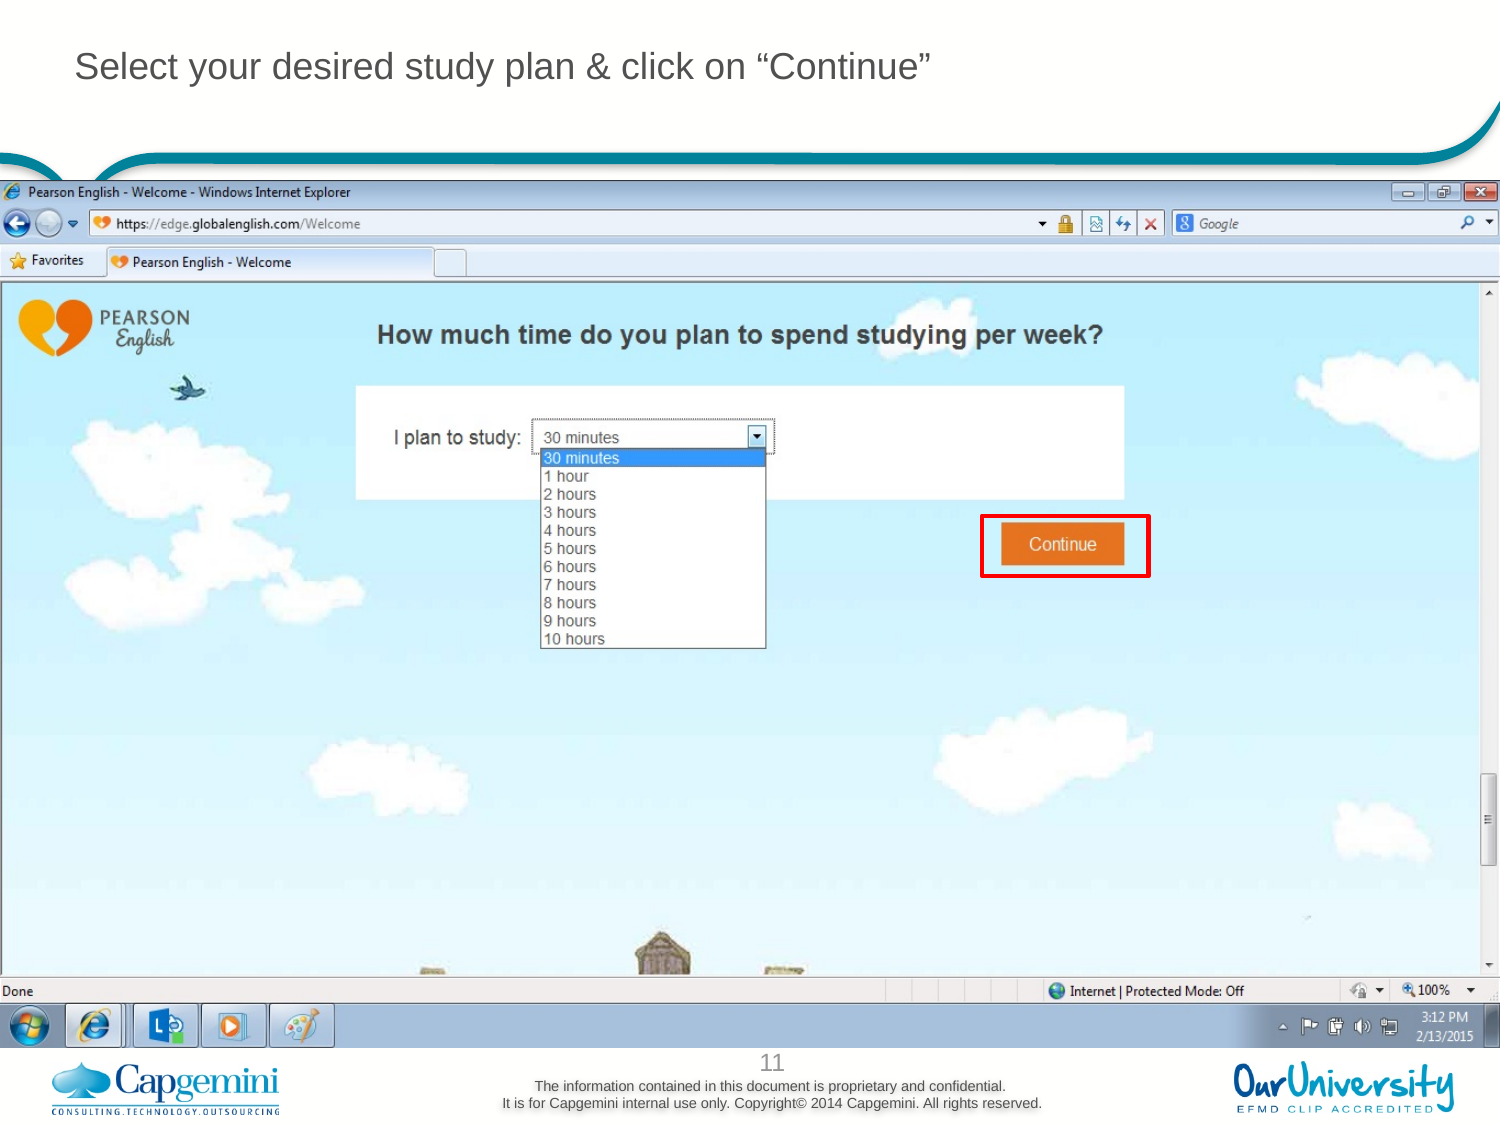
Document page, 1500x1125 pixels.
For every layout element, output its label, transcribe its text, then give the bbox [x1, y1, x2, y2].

text_box Select your desired study plan & click on “Continue” [59, 34, 1315, 95]
picture [0, 180, 1500, 1049]
picture [1232, 1061, 1457, 1115]
picture [52, 1062, 279, 1115]
